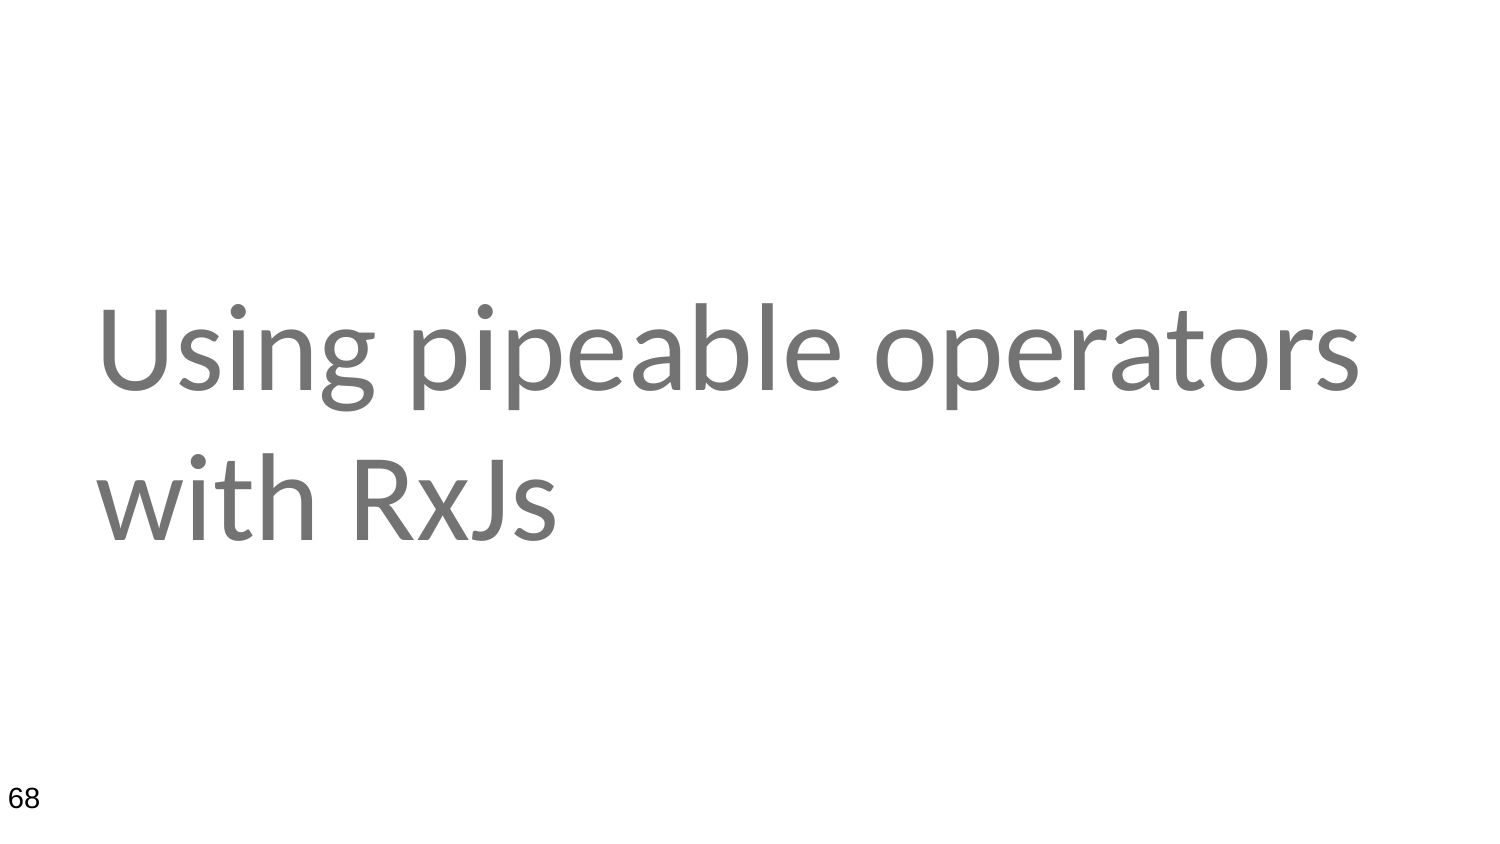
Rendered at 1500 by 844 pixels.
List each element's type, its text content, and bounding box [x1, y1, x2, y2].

text_box 68 [0, 771, 156, 822]
title Using pipeable operators with RxJs [80, 80, 1432, 752]
